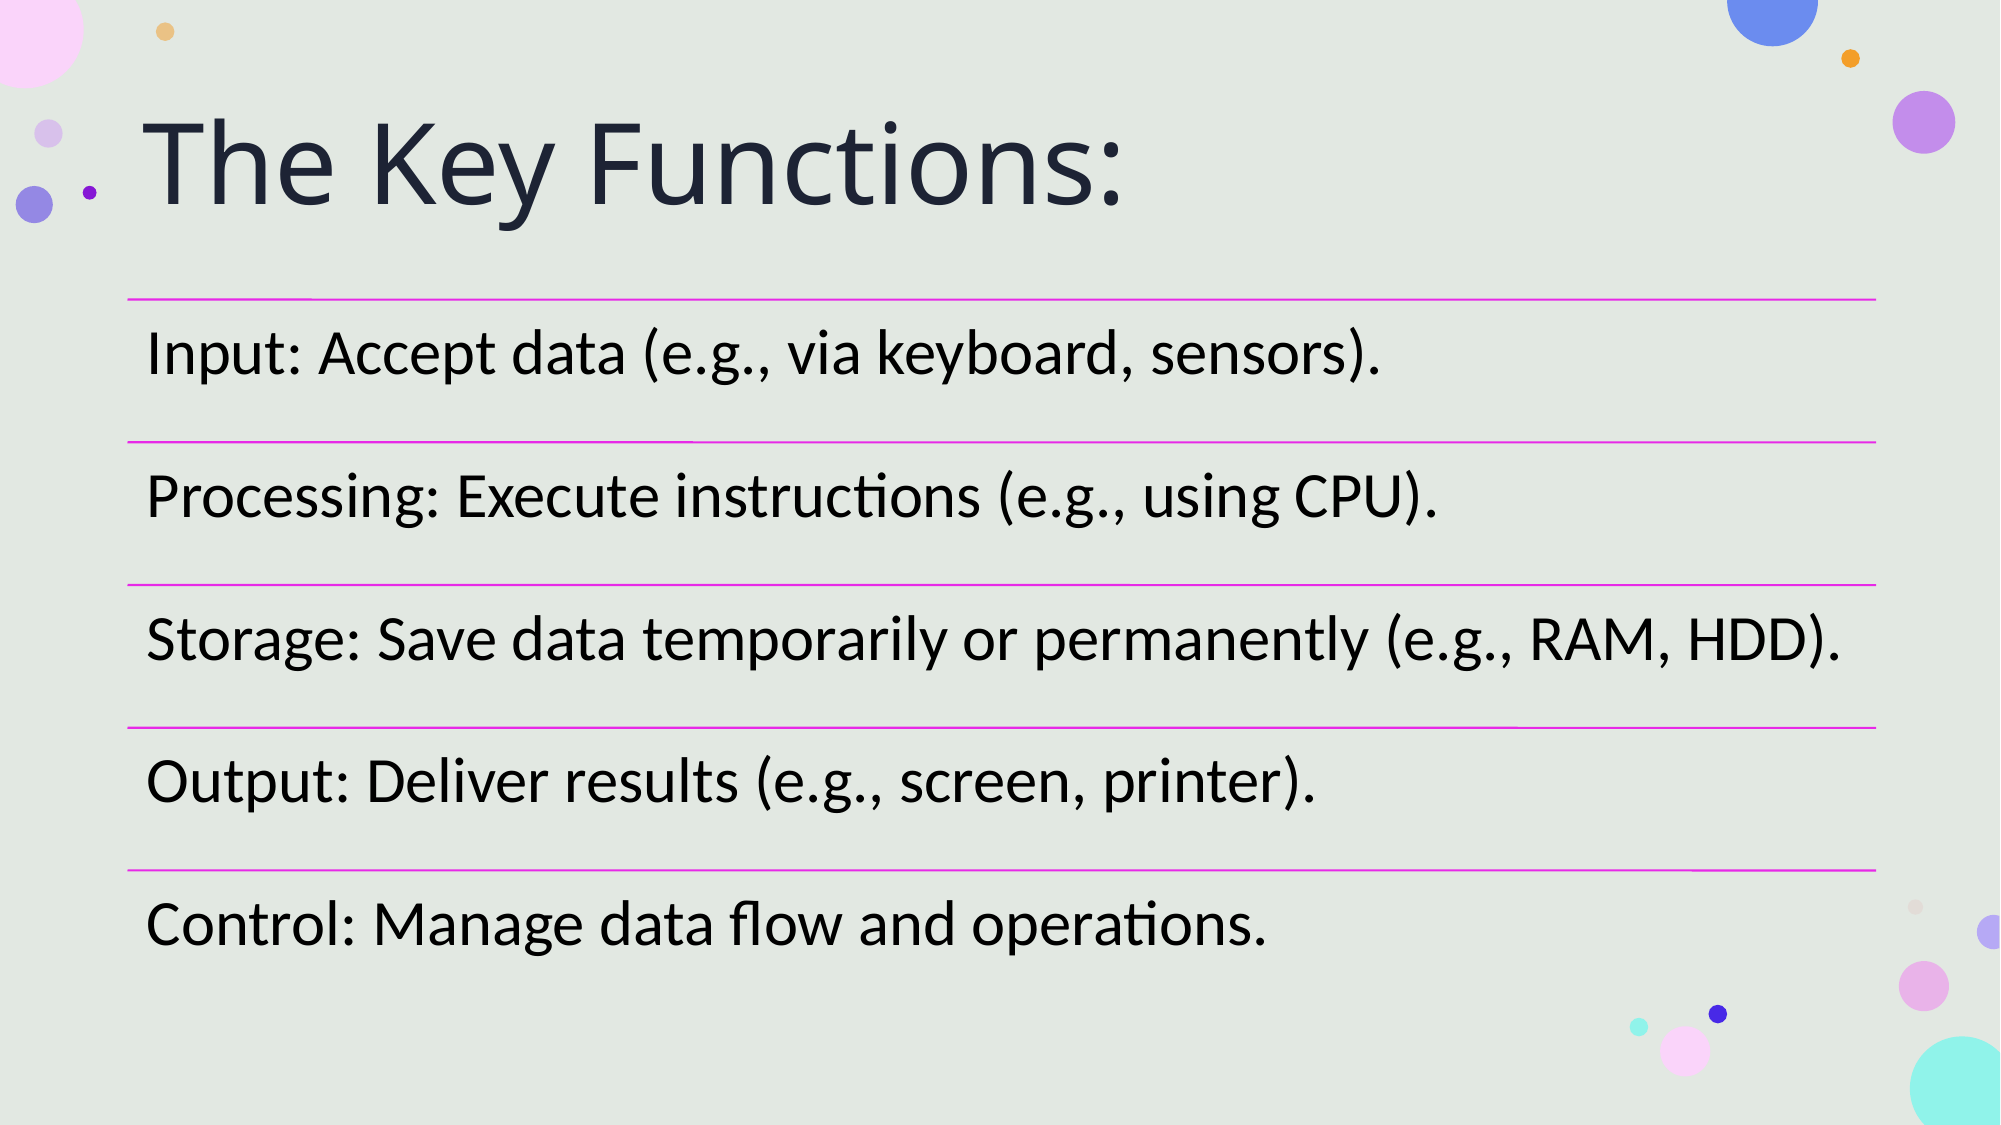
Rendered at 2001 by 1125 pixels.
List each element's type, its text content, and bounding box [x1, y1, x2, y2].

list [127, 299, 1877, 1014]
title The Key Functions: [127, 59, 1877, 278]
